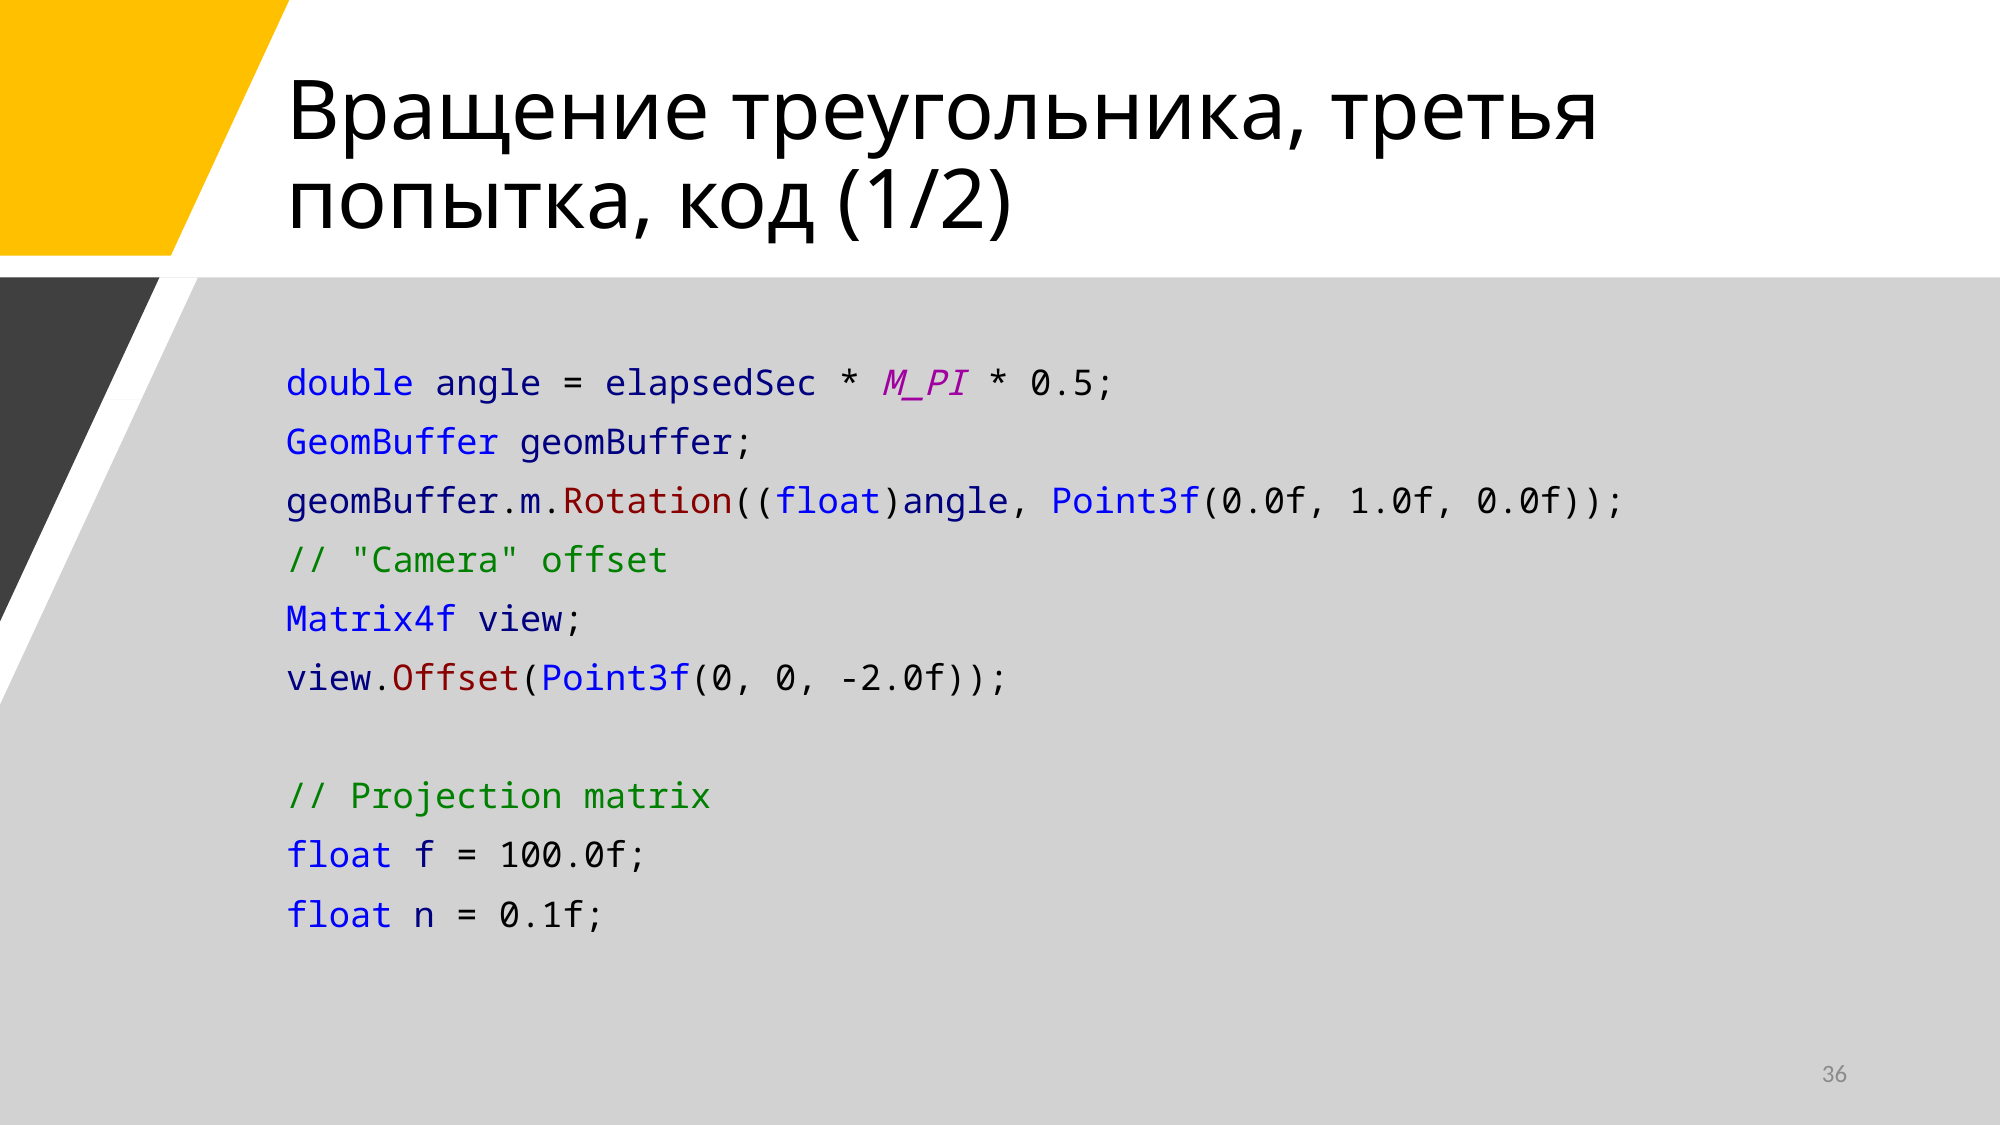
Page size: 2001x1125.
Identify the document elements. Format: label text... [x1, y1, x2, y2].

text_box [0, 276, 162, 622]
list double angle = elapsedSec * M_PI * 0.5; GeomBuffer geomBuffer; geomBuffer.m.Rotation((float)angle, Point3f(0.0f, 1.0f, 0.0f)); // "Camera" offset Matrix4f view; view.Offset(Point3f(0, 0, -2.0f)); // Projection matrix float f = 100.0f; float n = 0.1f; [271, 356, 1808, 1035]
text_box [0, 276, 2000, 1125]
title Вращение треугольника, третья попытка, код (1/2) [271, 60, 1808, 255]
text_box [0, 0, 291, 257]
slide_number 36 [1412, 1042, 1863, 1103]
